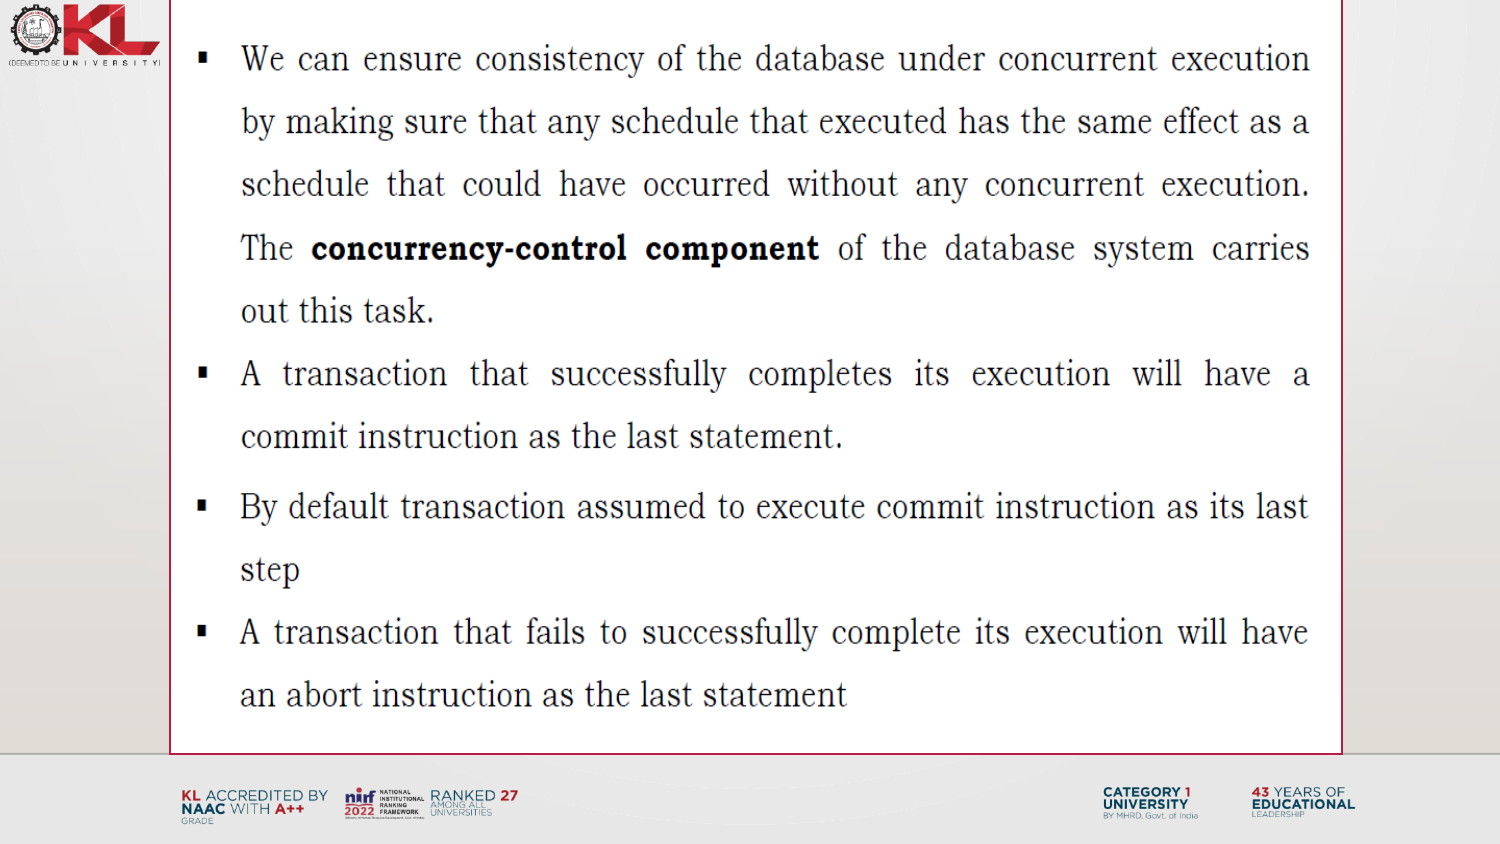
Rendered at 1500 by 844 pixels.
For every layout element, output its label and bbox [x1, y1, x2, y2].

picture [178, 784, 537, 828]
picture [1085, 784, 1360, 826]
picture [171, 0, 1341, 753]
picture [9, 4, 160, 66]
